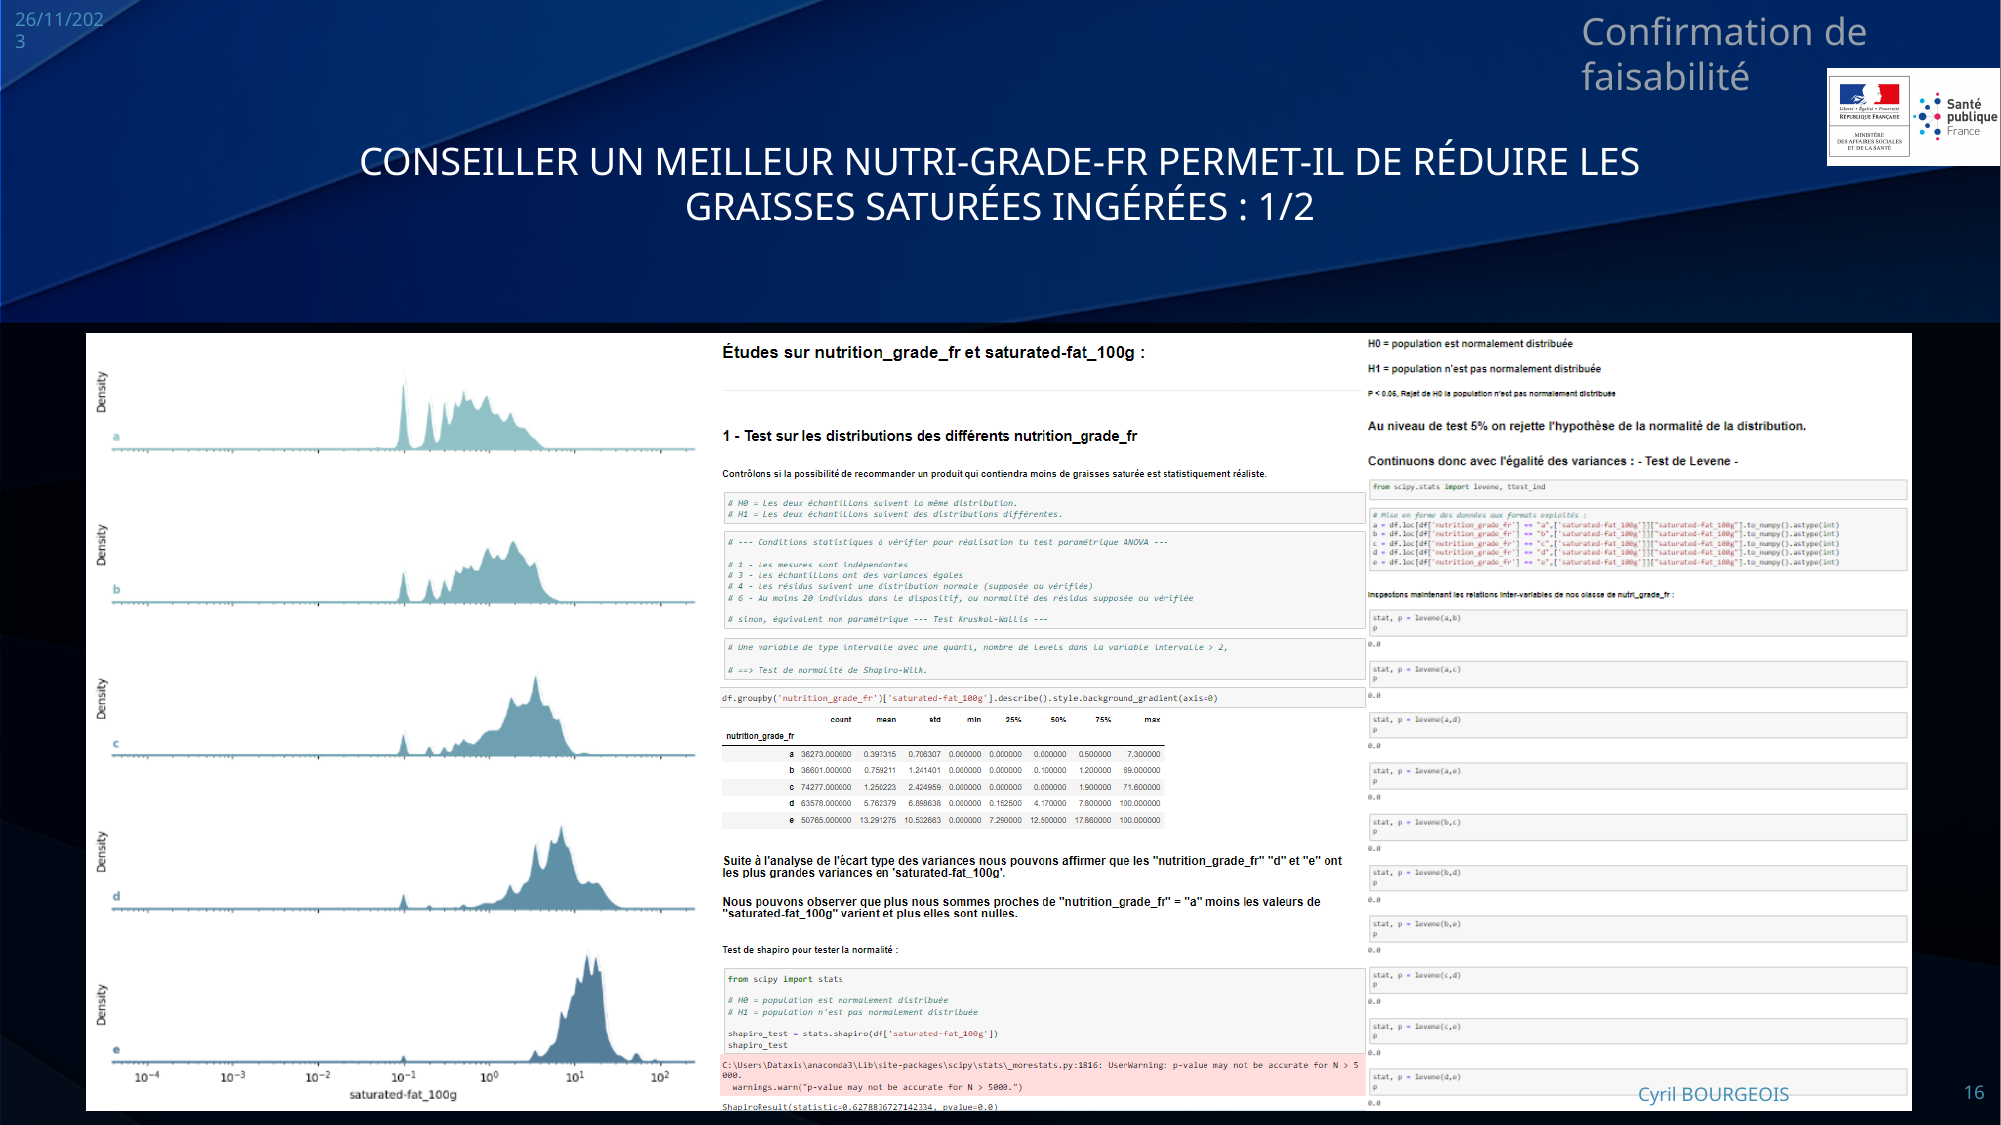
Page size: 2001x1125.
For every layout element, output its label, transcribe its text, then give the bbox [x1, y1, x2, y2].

title Conseiller un meilleur nutri-GRADE-fr permet-il de réduire les GRAISSES SATURées ingérées : 1/2 [312, 137, 1688, 229]
slide_number 16 [1827, 1063, 2000, 1124]
picture [0, 0, 2000, 1125]
picture [85, 333, 1913, 1112]
footer 26/11/2023 [0, 0, 125, 60]
text_box Confirmation de faisabilité [1566, 0, 2000, 105]
